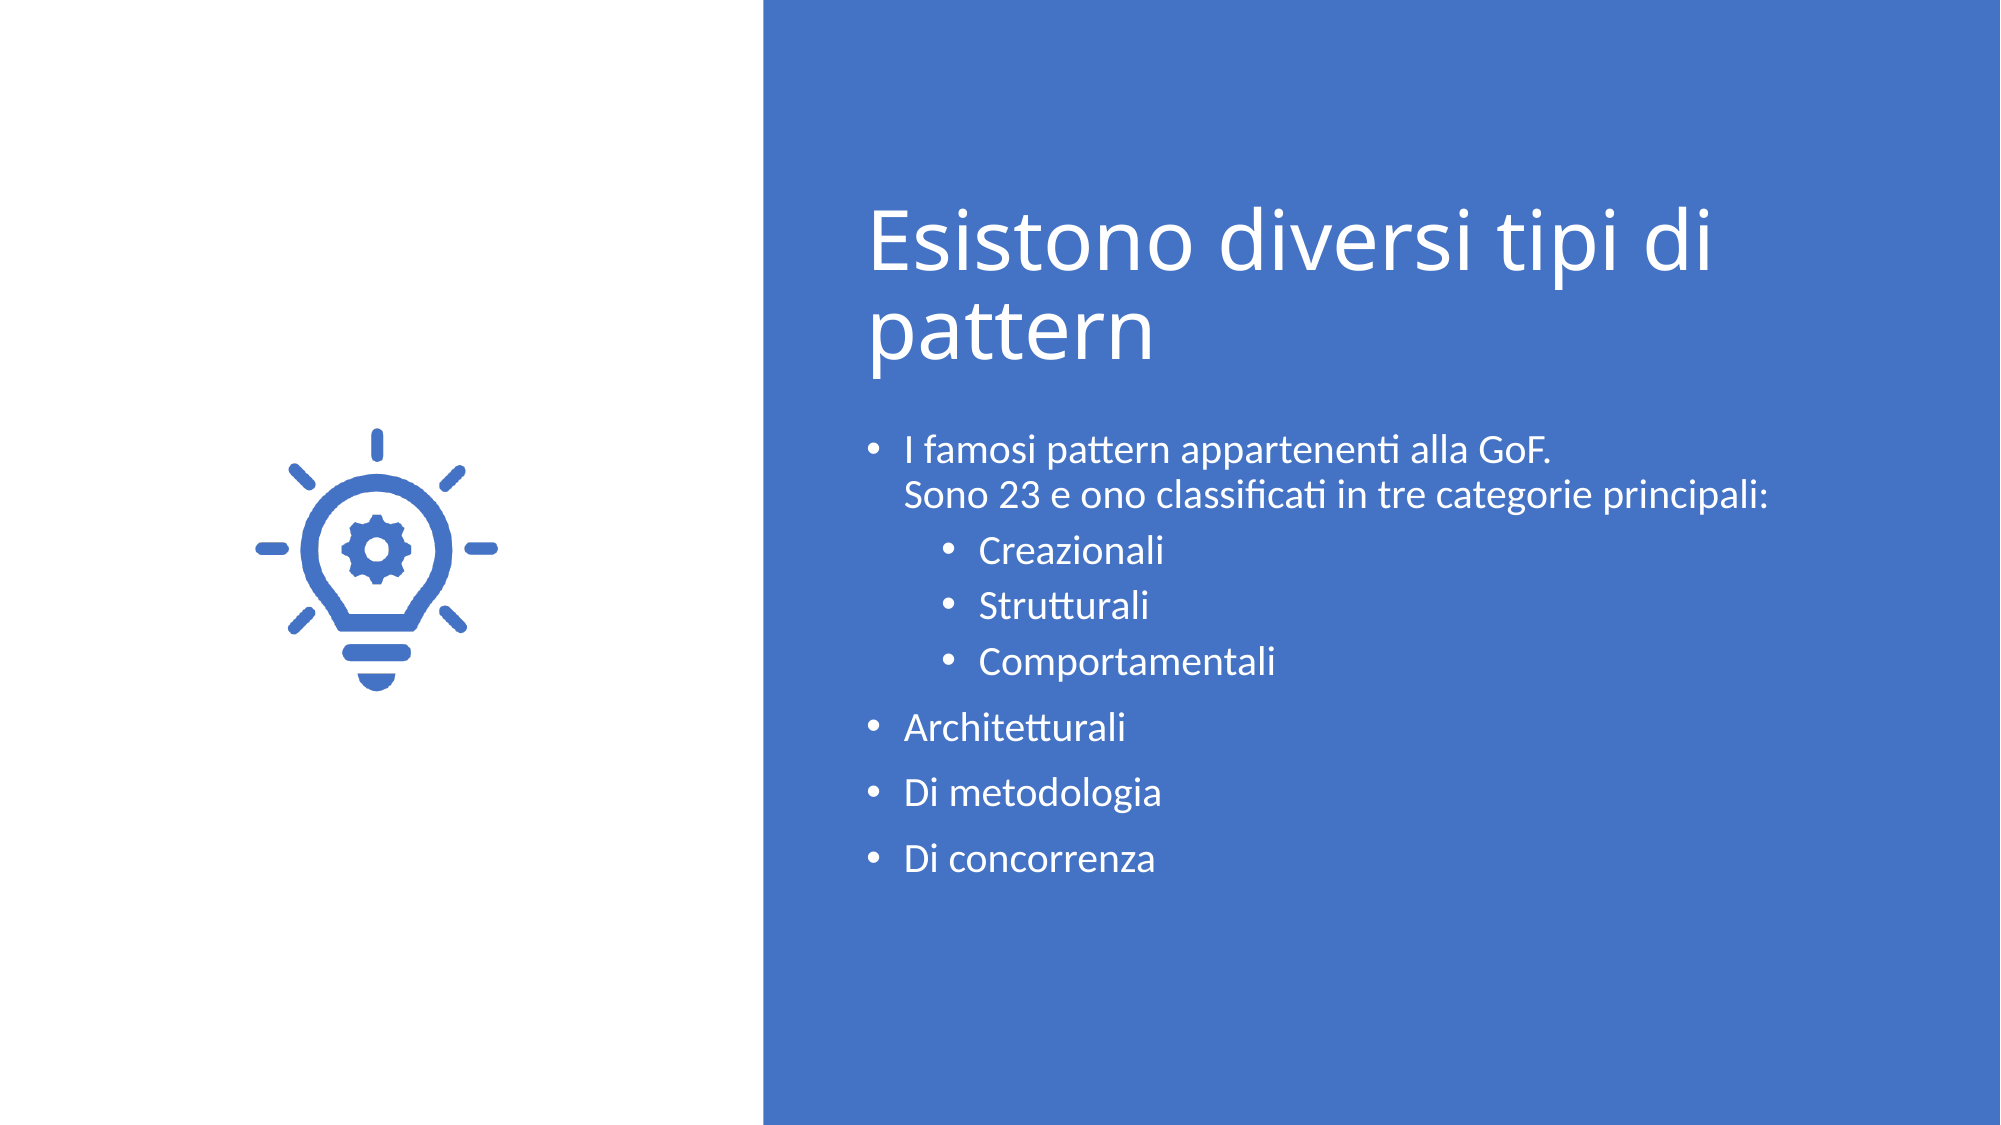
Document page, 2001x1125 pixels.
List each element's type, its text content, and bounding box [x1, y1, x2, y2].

list I famosi pattern appartenenti alla GoF. Sono 23 e ono classificati in tre categorie principali: Creazionali Strutturali Comportamentali Architetturali Di metodologia Di concorrenza [851, 420, 1883, 947]
text_box [0, 0, 762, 1125]
text_box [762, 0, 2000, 1125]
title Esistono diversi tipi di pattern [851, 59, 1883, 386]
picture [233, 416, 525, 708]
